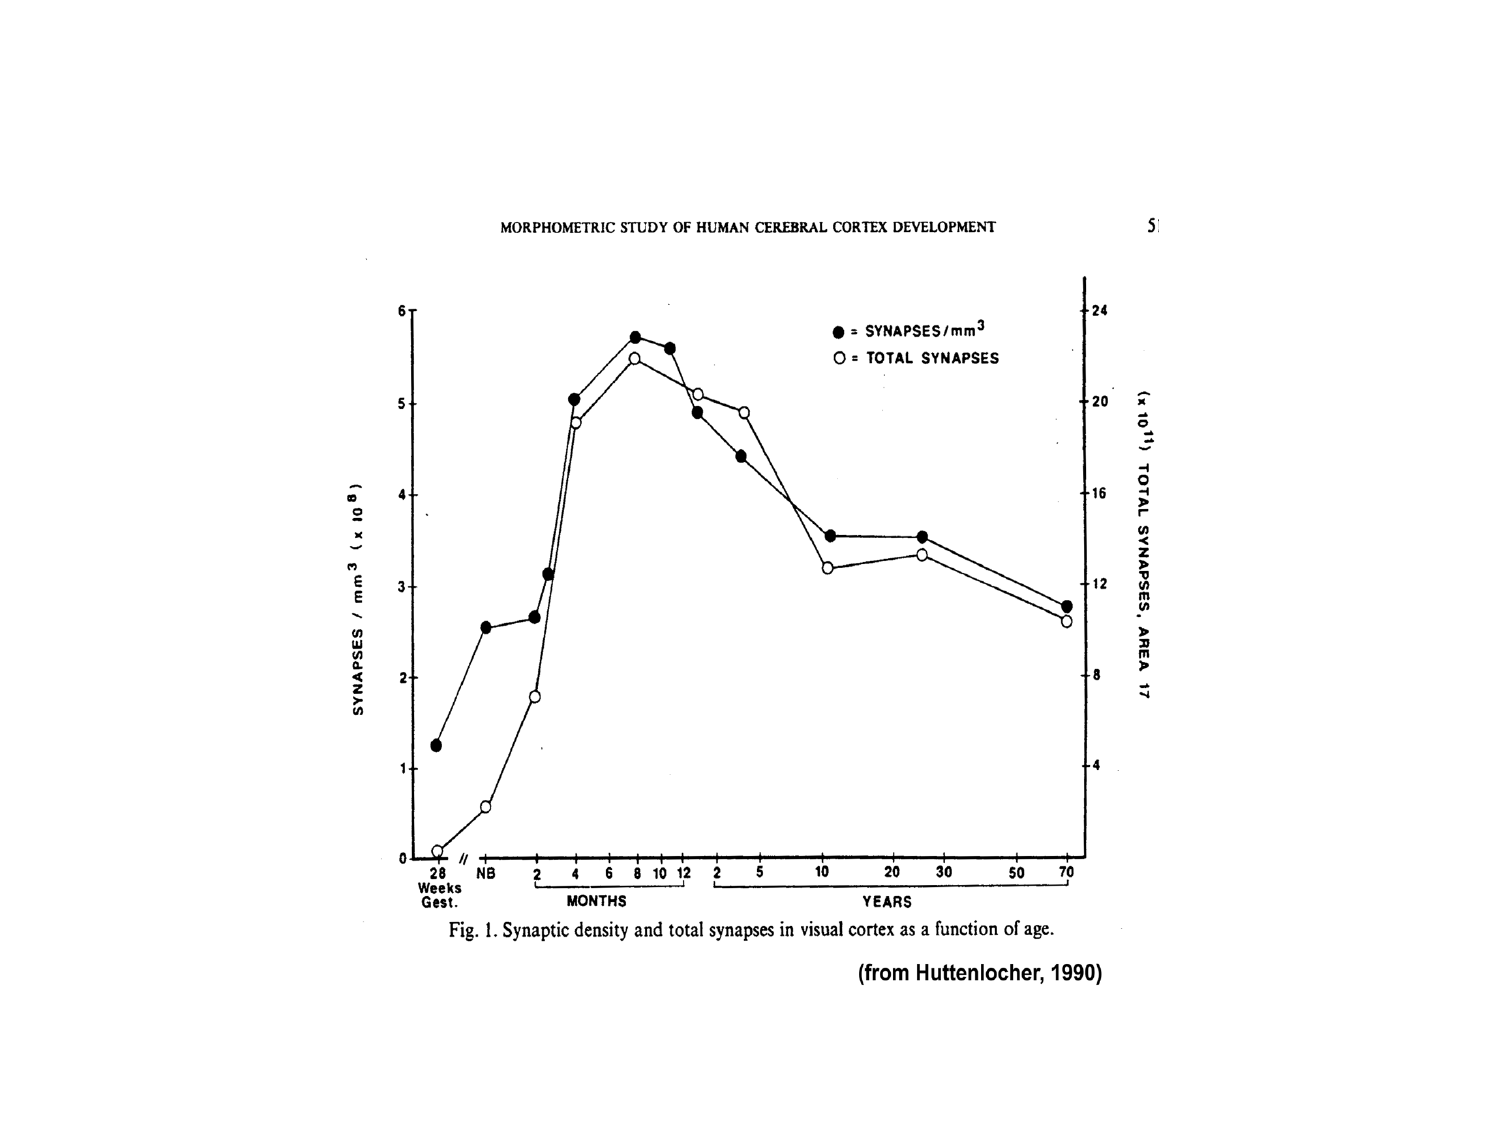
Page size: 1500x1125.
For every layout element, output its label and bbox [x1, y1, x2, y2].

picture [341, 206, 1159, 1040]
